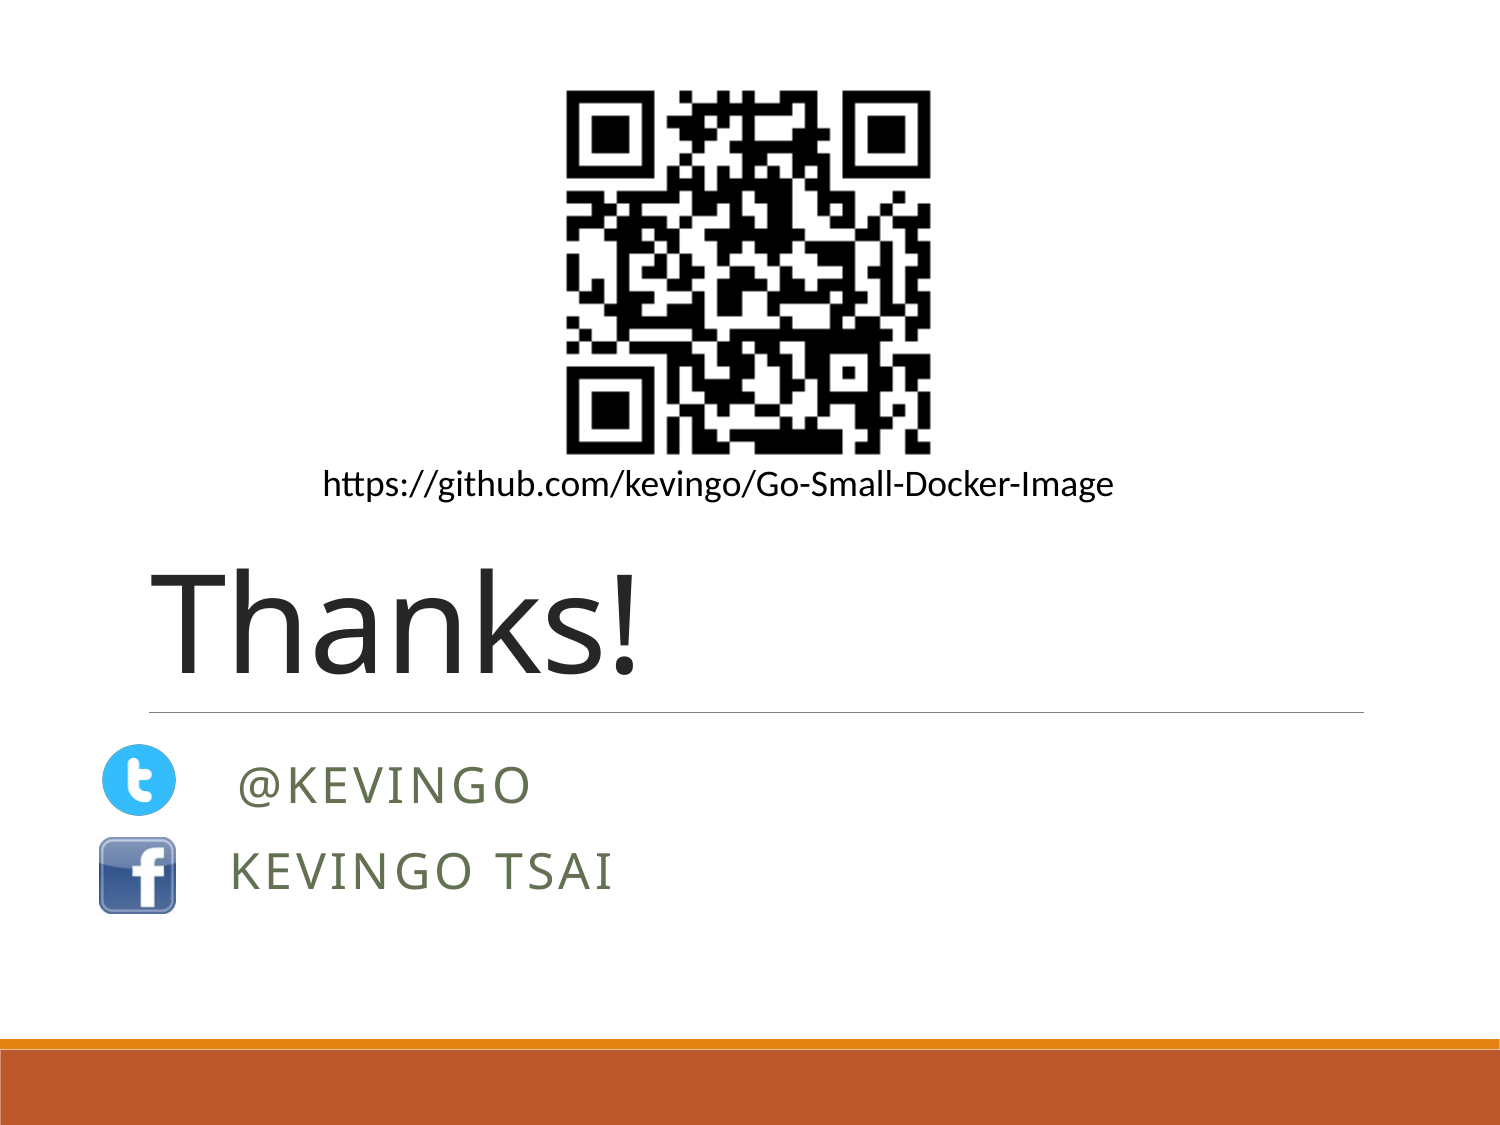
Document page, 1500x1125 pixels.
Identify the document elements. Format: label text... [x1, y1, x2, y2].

picture [98, 836, 176, 914]
text_box https://github.com/kevingo/Go-Small-Docker-Image [307, 451, 1257, 512]
list @kevingo [102, 752, 1397, 1023]
picture [540, 64, 958, 482]
text_box Kevingo Tsai [214, 838, 630, 908]
picture [101, 743, 176, 817]
title Thanks! [135, 124, 1373, 710]
